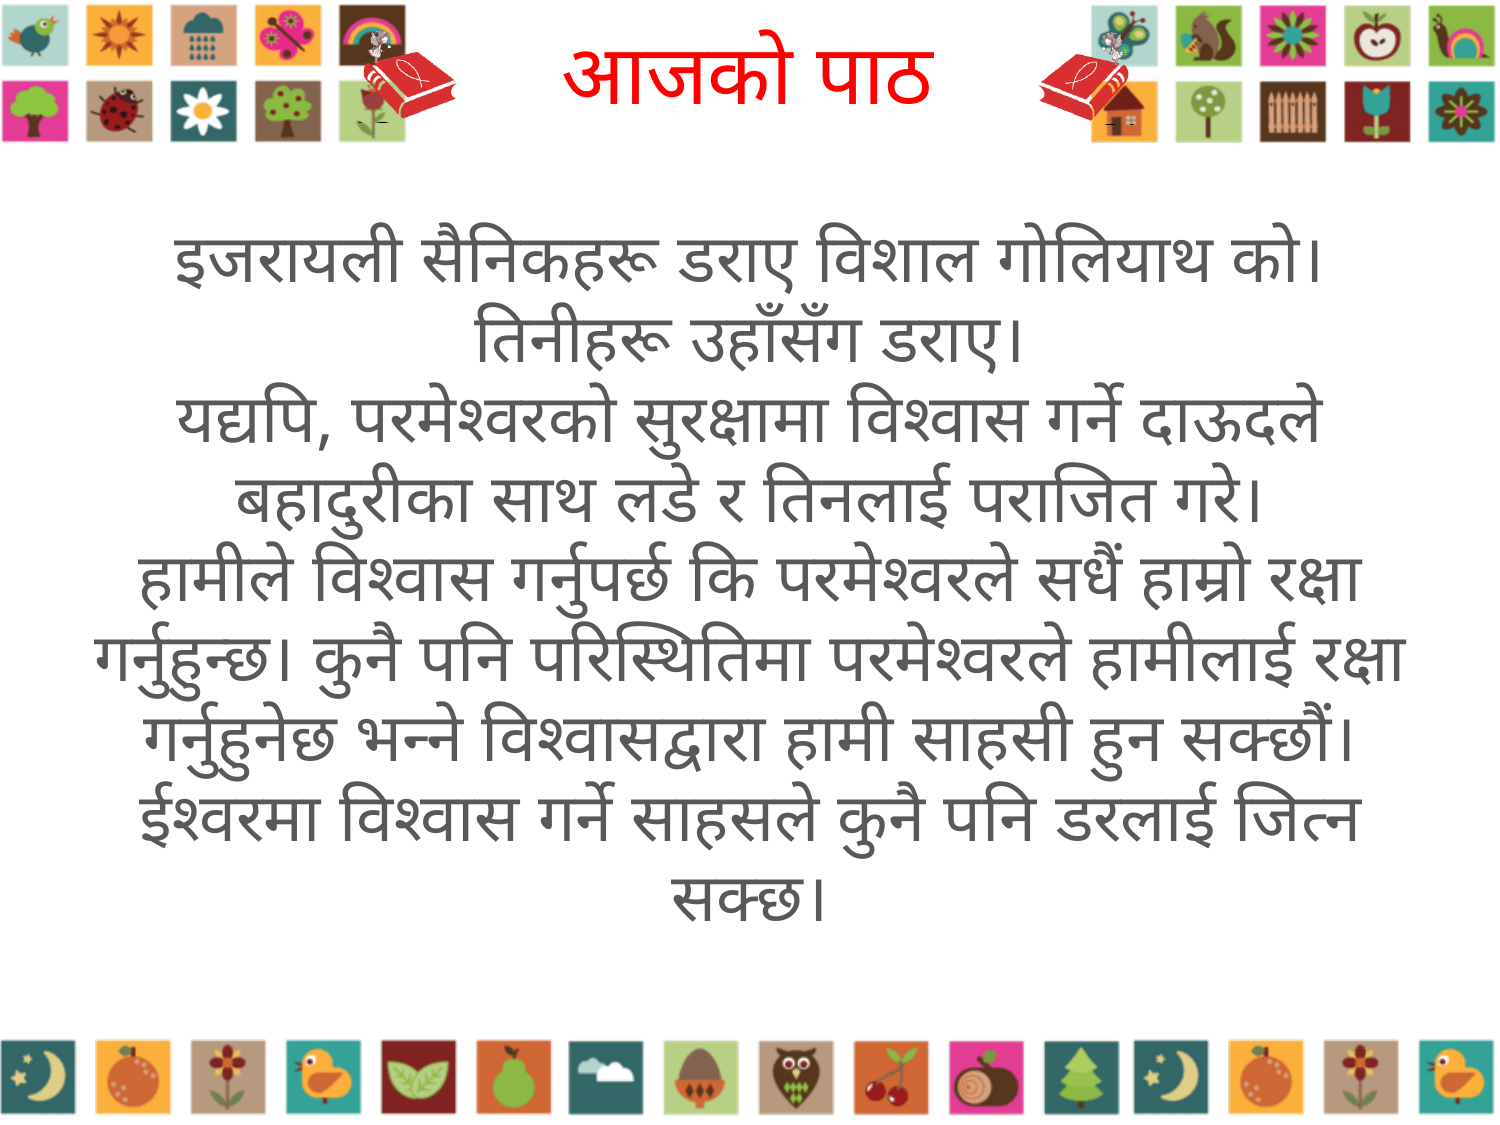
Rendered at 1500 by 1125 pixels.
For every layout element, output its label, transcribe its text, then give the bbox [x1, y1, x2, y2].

picture [1006, 3, 1500, 150]
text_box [0, 1028, 1500, 1118]
text_box आजको पाठ [427, 13, 1078, 129]
text_box इजरायली सैनिकहरू डराए विशाल गोलियाथ को। तिनीहरू उहाँसँग डराए। यद्यपि, परमेश्वरको सुरक्षामा विश्वास गर्ने दाऊदले बहादुरीका साथ लडे र तिनलाई पराजित गरे। हामीले विश्वास गर्नुपर्छ कि परमेश्वरले सधैं हाम्रो रक्षा गर्नुहुन्छ। कुनै पनि परिस्थितिमा परमेश्वरले हामीलाई रक्षा गर्नुहुनेछ भन्ने विश्वासद्वारा हामी साहसी हुन सक्छौं। ईश्वरमा विश्वास गर्ने साहसले कुनै पनि डरलाई जित्न सक्छ। [76, 208, 1424, 943]
picture [0, 3, 489, 150]
